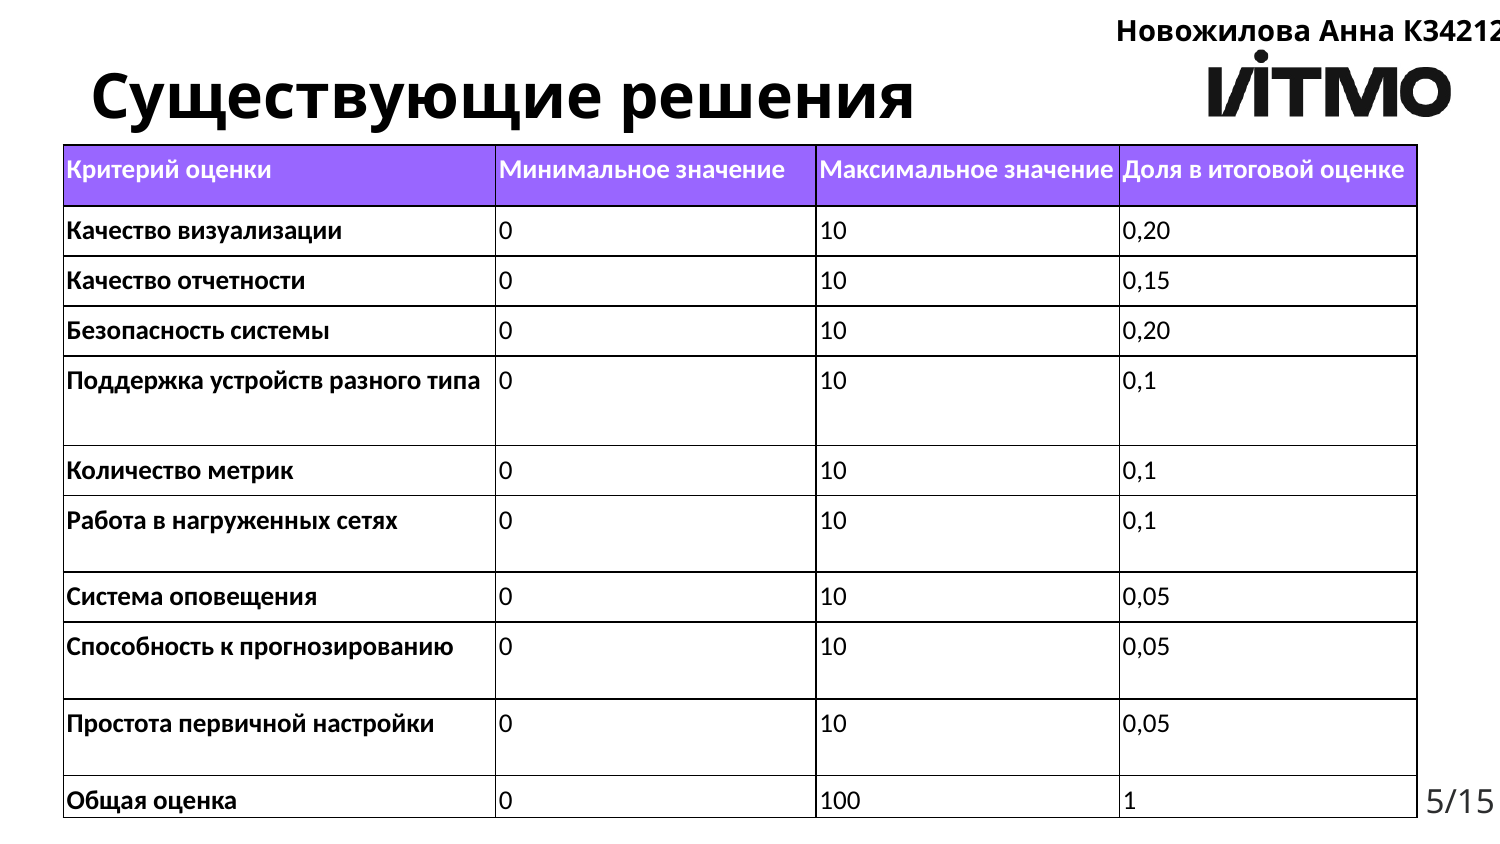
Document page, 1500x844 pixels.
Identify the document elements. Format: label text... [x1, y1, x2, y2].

table_cell 10 [817, 257, 1119, 305]
table_cell 10 [817, 307, 1119, 355]
table_cell 0 [496, 257, 815, 305]
table_cell 10 [817, 446, 1119, 495]
table_cell 0,15 [1120, 257, 1416, 305]
table_cell Поддержка устройств разного типа [64, 357, 495, 445]
table_cell 10 [817, 207, 1119, 255]
table_cell 0 [496, 623, 815, 698]
table_cell 0 [496, 307, 815, 355]
table_cell Количество метрик [64, 446, 495, 495]
table_cell 10 [817, 496, 1119, 571]
table_cell 0,05 [1120, 700, 1416, 775]
table_cell 10 [817, 357, 1119, 445]
table_cell 10 [817, 573, 1119, 621]
table_cell 0,1 [1120, 496, 1416, 571]
text_box Новожилова Анна К34212 [1100, 0, 1500, 72]
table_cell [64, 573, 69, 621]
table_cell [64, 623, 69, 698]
table_cell 0 [496, 496, 815, 571]
table_cell Качество визуализации [64, 207, 495, 255]
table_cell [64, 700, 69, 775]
table_cell 1 [1120, 776, 1410, 817]
table_cell 0,1 [1120, 446, 1416, 495]
table_cell 0 [496, 700, 815, 775]
table_cell 0 [496, 776, 815, 817]
title Существующие решения [75, 50, 1108, 137]
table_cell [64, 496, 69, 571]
table_cell 0 [496, 357, 815, 445]
table_header Максимальное значение [817, 146, 1119, 205]
picture [0, 0, 1500, 844]
table_cell 0,1 [1120, 357, 1416, 445]
table_cell 0,20 [1120, 307, 1416, 355]
table_cell 0 [496, 573, 815, 621]
table_cell 0,20 [1120, 207, 1416, 255]
table_header Доля в итоговой оценке [1120, 146, 1416, 205]
table_header Критерий оценки [64, 146, 495, 205]
table_cell 0 [496, 207, 815, 255]
picture [74, 481, 491, 791]
table_cell Качество отчетности [64, 257, 495, 305]
table_cell 0,05 [1120, 573, 1416, 621]
table_cell 10 [817, 623, 1119, 698]
table_cell 0 [496, 446, 815, 495]
table_header Минимальное значение [496, 146, 815, 205]
table_cell 100 [817, 776, 1119, 817]
table_cell Безопасность системы [64, 307, 495, 355]
table_cell 0,05 [1120, 623, 1416, 698]
table_cell Общая оценка [64, 776, 495, 817]
table_cell 10 [817, 700, 1119, 775]
text_box 5/15 [1410, 773, 1500, 828]
